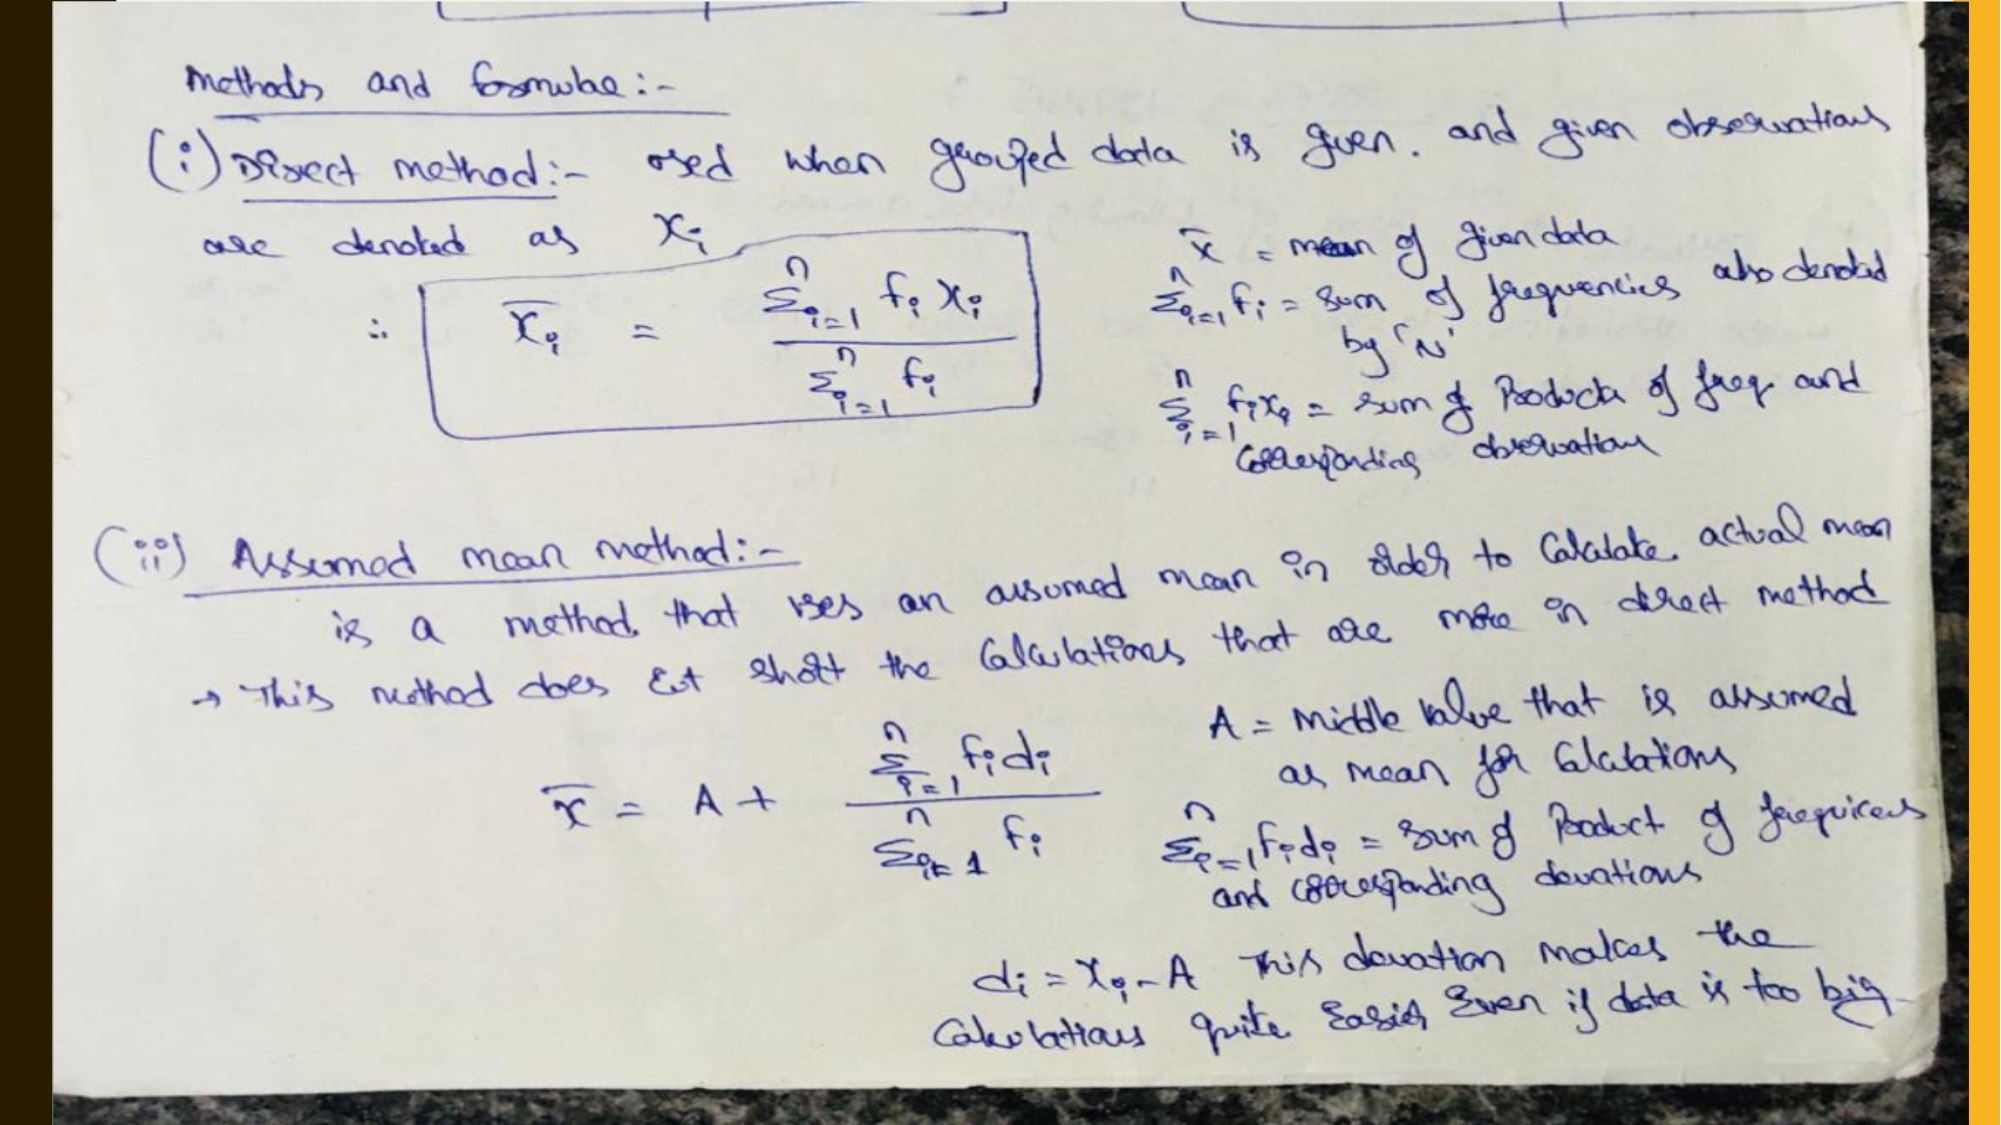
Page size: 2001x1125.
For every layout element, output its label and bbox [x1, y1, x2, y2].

picture [1573, 2, 1967, 1125]
picture [54, 2, 447, 1125]
list [447, 0, 1573, 1125]
